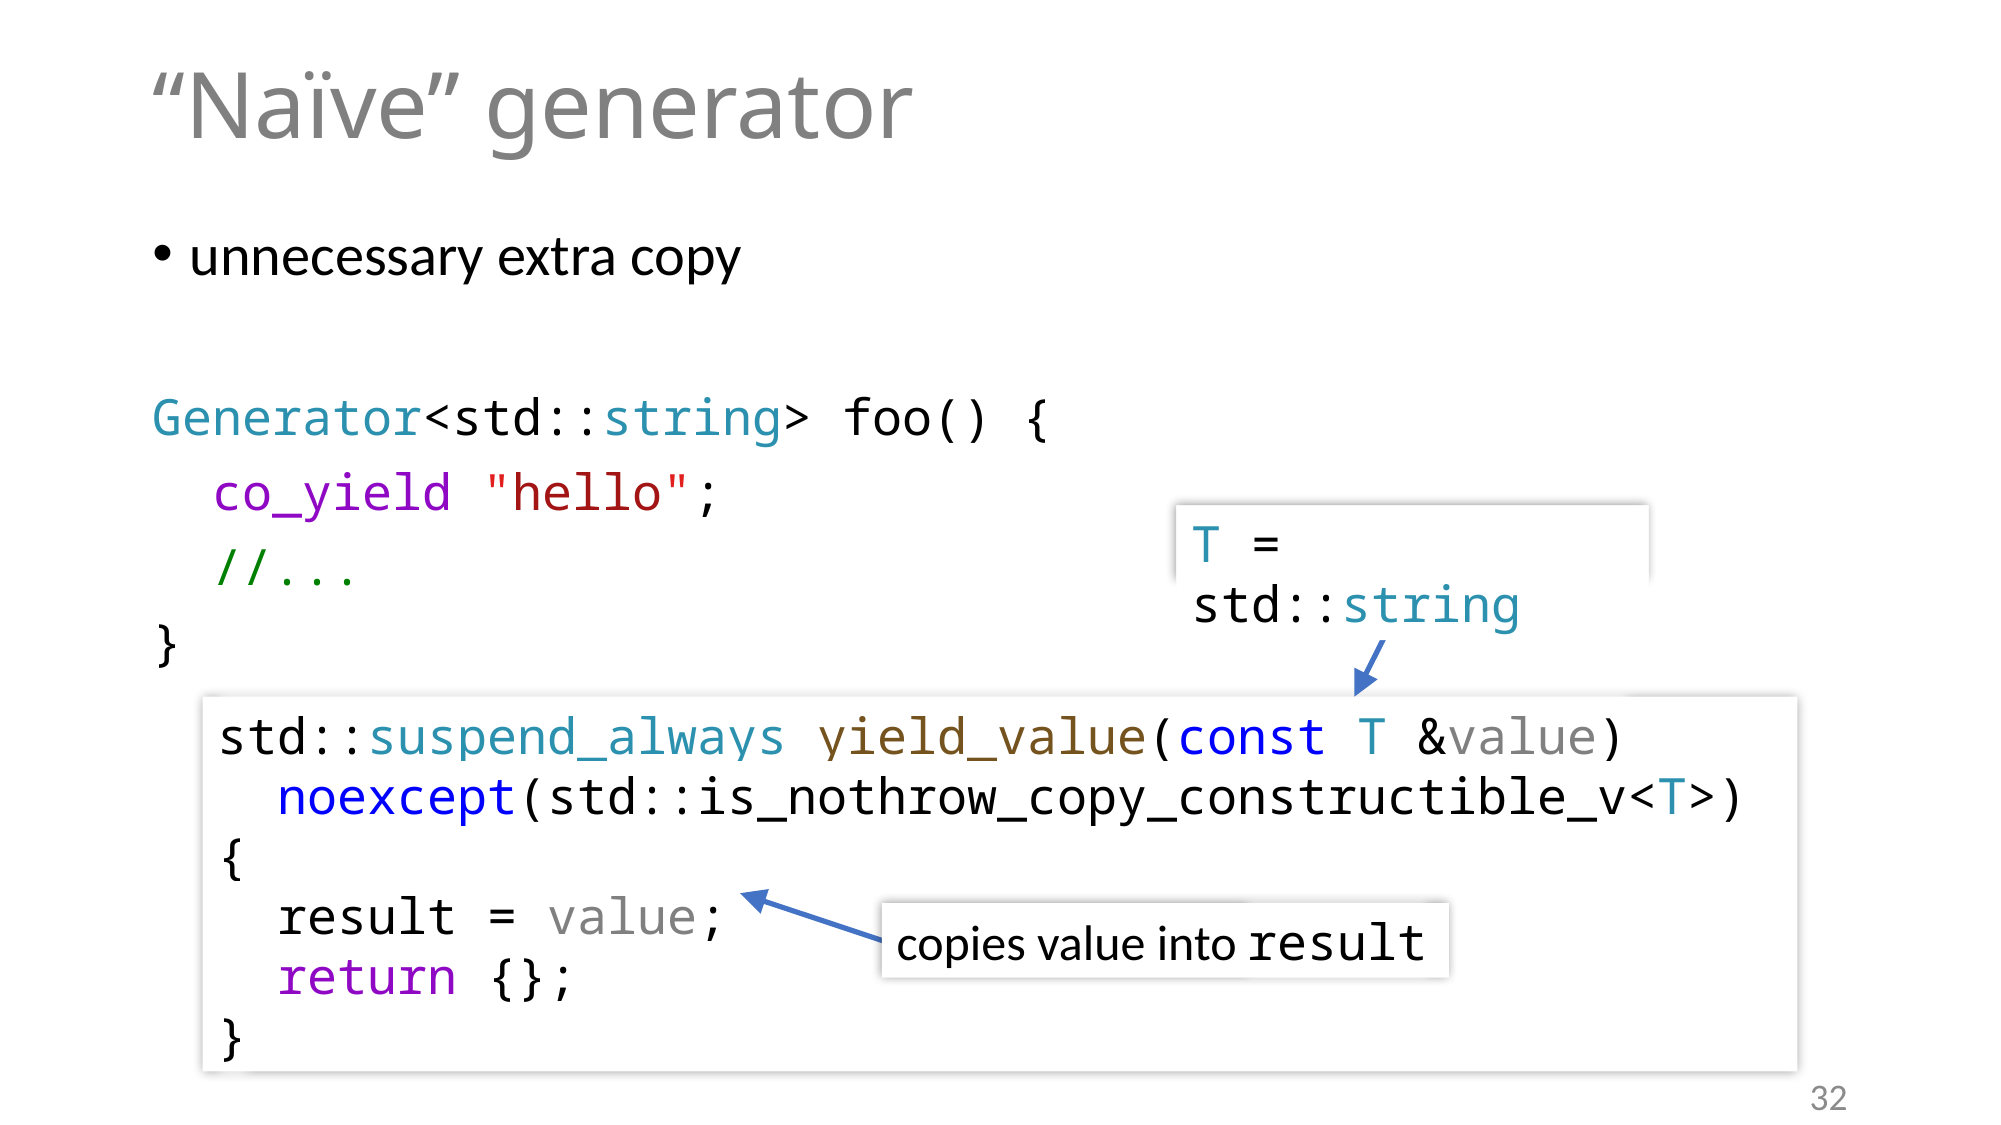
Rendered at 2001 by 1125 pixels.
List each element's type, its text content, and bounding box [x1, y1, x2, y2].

text_box std::suspend_always yield_value(const T &value) noexcept(std::is_nothrow_copy_constructible_v<T>) { result = value; return {}; } [202, 696, 1798, 1072]
slide_number 32 [1412, 1065, 1863, 1125]
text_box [740, 893, 882, 941]
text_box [1354, 581, 1413, 697]
list unnecessary extra copy Generator<std::string> foo() { co_yield "hello"; //... } [137, 217, 1863, 1066]
text_box copies value into result [881, 903, 1449, 978]
text_box T = std::string [1176, 505, 1649, 641]
title “Naïve” generator [137, 0, 1863, 217]
